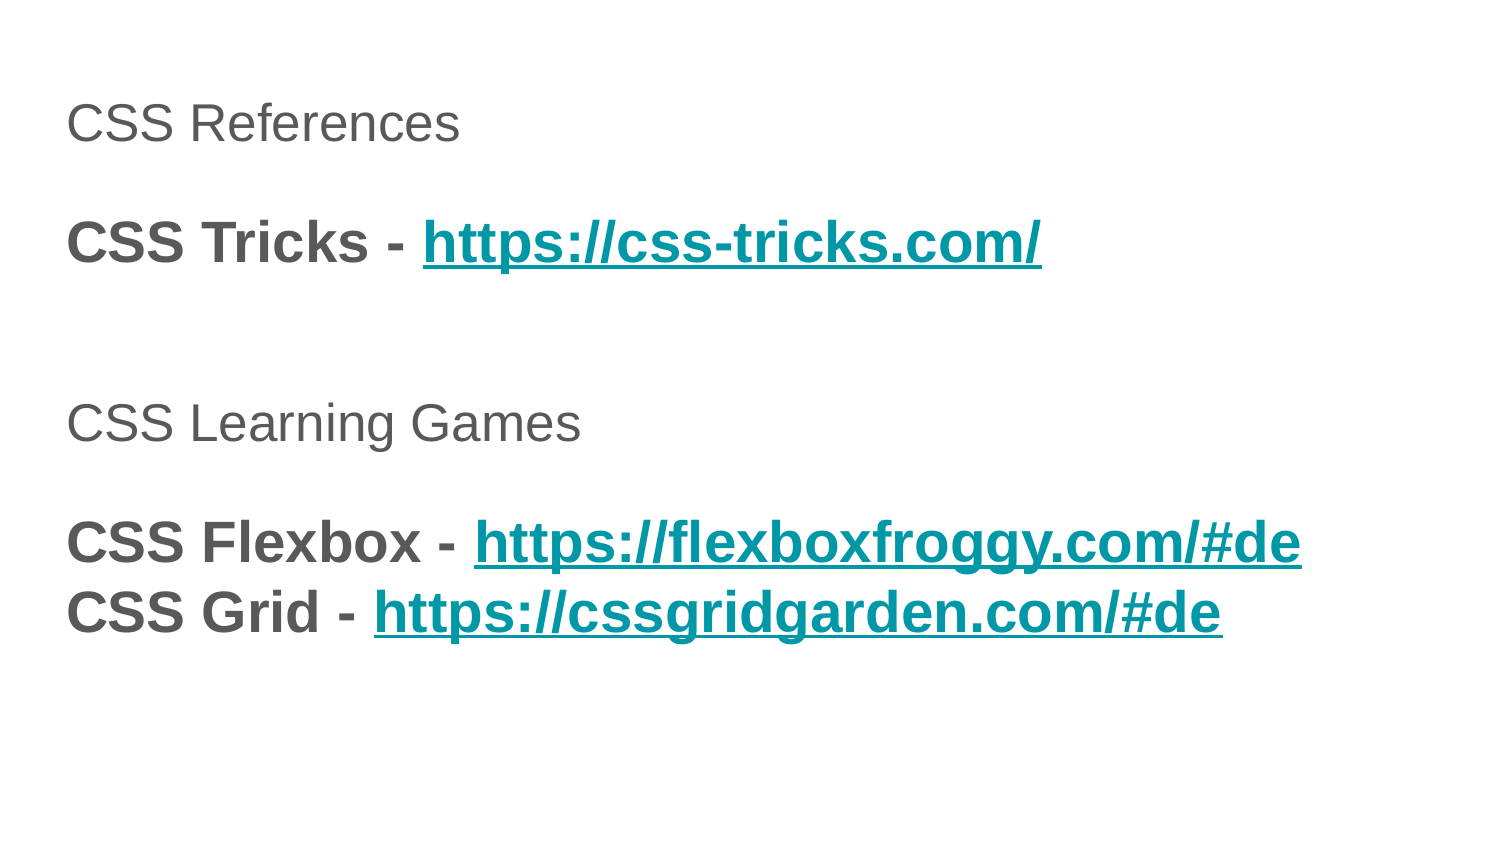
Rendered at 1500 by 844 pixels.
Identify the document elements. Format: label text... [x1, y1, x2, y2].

title CSS Learning Games [51, 372, 1449, 467]
list CSS Flexbox - https://flexboxfroggy.com/#de CSS Grid - https://cssgridgarden.com/#de [51, 489, 1449, 797]
list CSS Tricks - https://css-tricks.com/ [51, 189, 1449, 361]
title CSS References [51, 72, 1449, 167]
